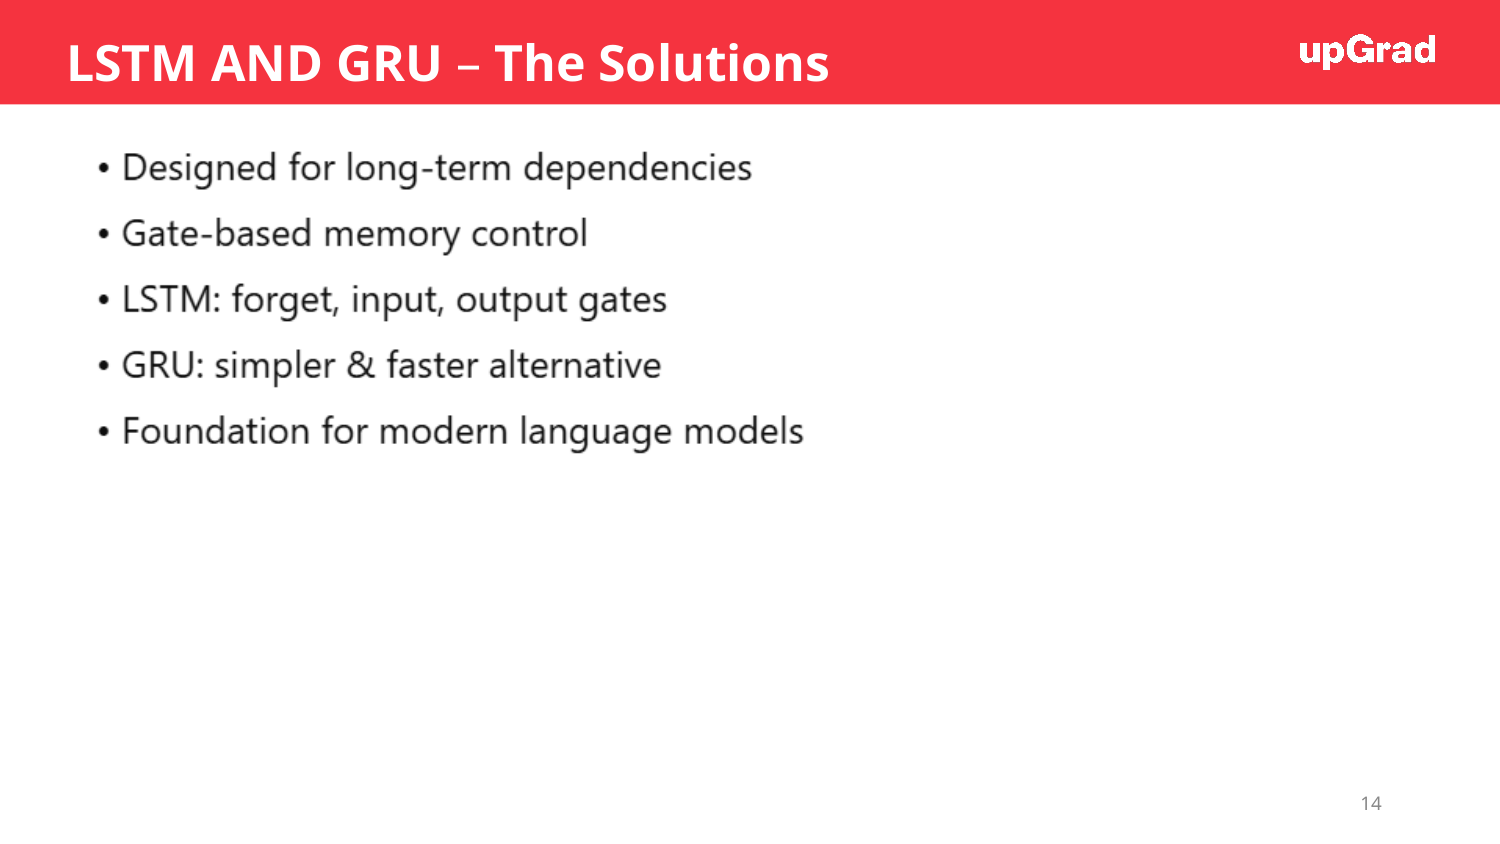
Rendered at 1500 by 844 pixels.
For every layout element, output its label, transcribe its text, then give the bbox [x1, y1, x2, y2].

slide_number 14 [1059, 782, 1397, 827]
picture [1300, 34, 1435, 70]
title LSTM AND GRU – The Solutions [51, 34, 1205, 98]
picture [65, 127, 1087, 502]
